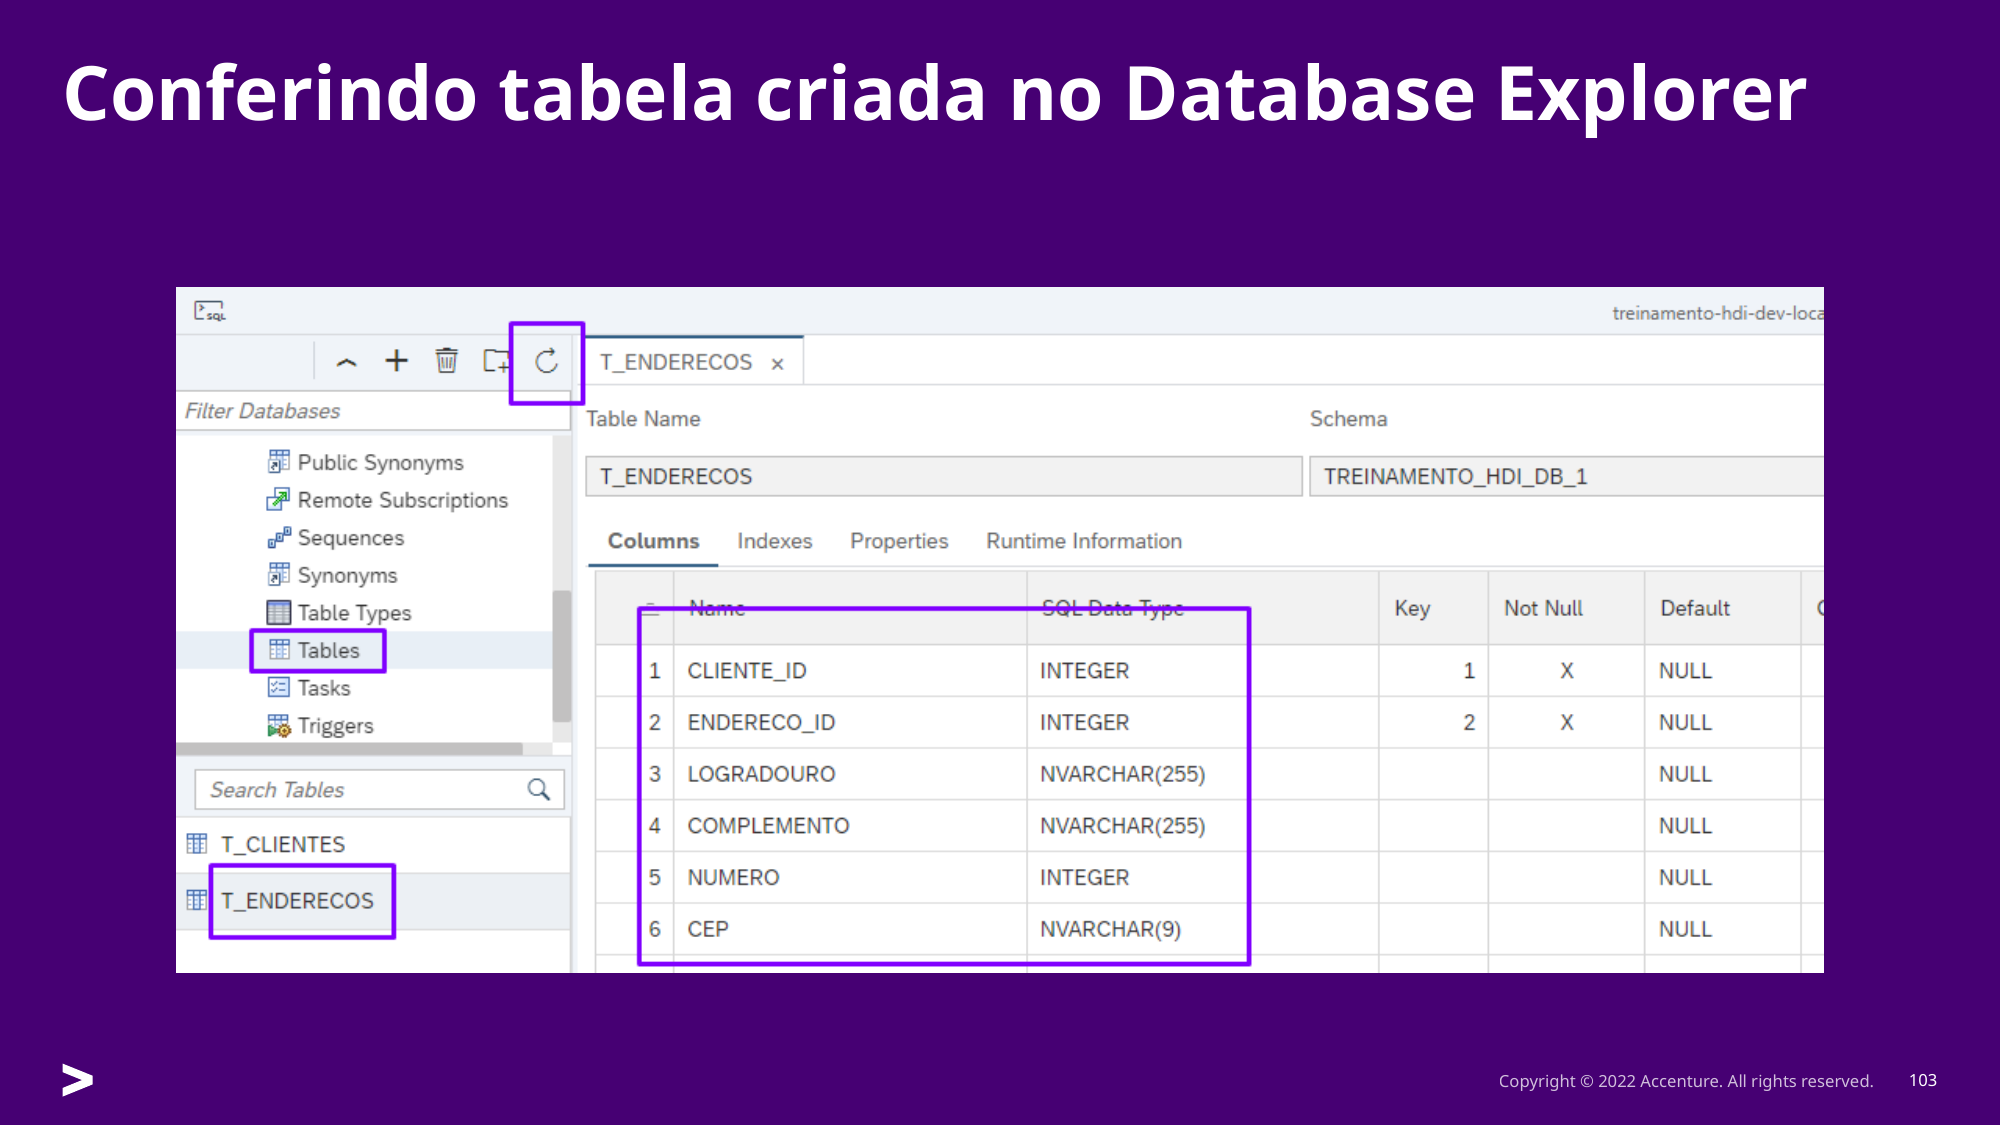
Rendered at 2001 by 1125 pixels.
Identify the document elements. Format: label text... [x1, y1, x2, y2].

slide_number 103 [1883, 1064, 1938, 1098]
footer Copyright © 2022 Accenture. All rights reserved. [1200, 1064, 1875, 1097]
title Conferindo tabela criada no Database Explorer [62, 62, 1938, 225]
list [176, 287, 1824, 973]
